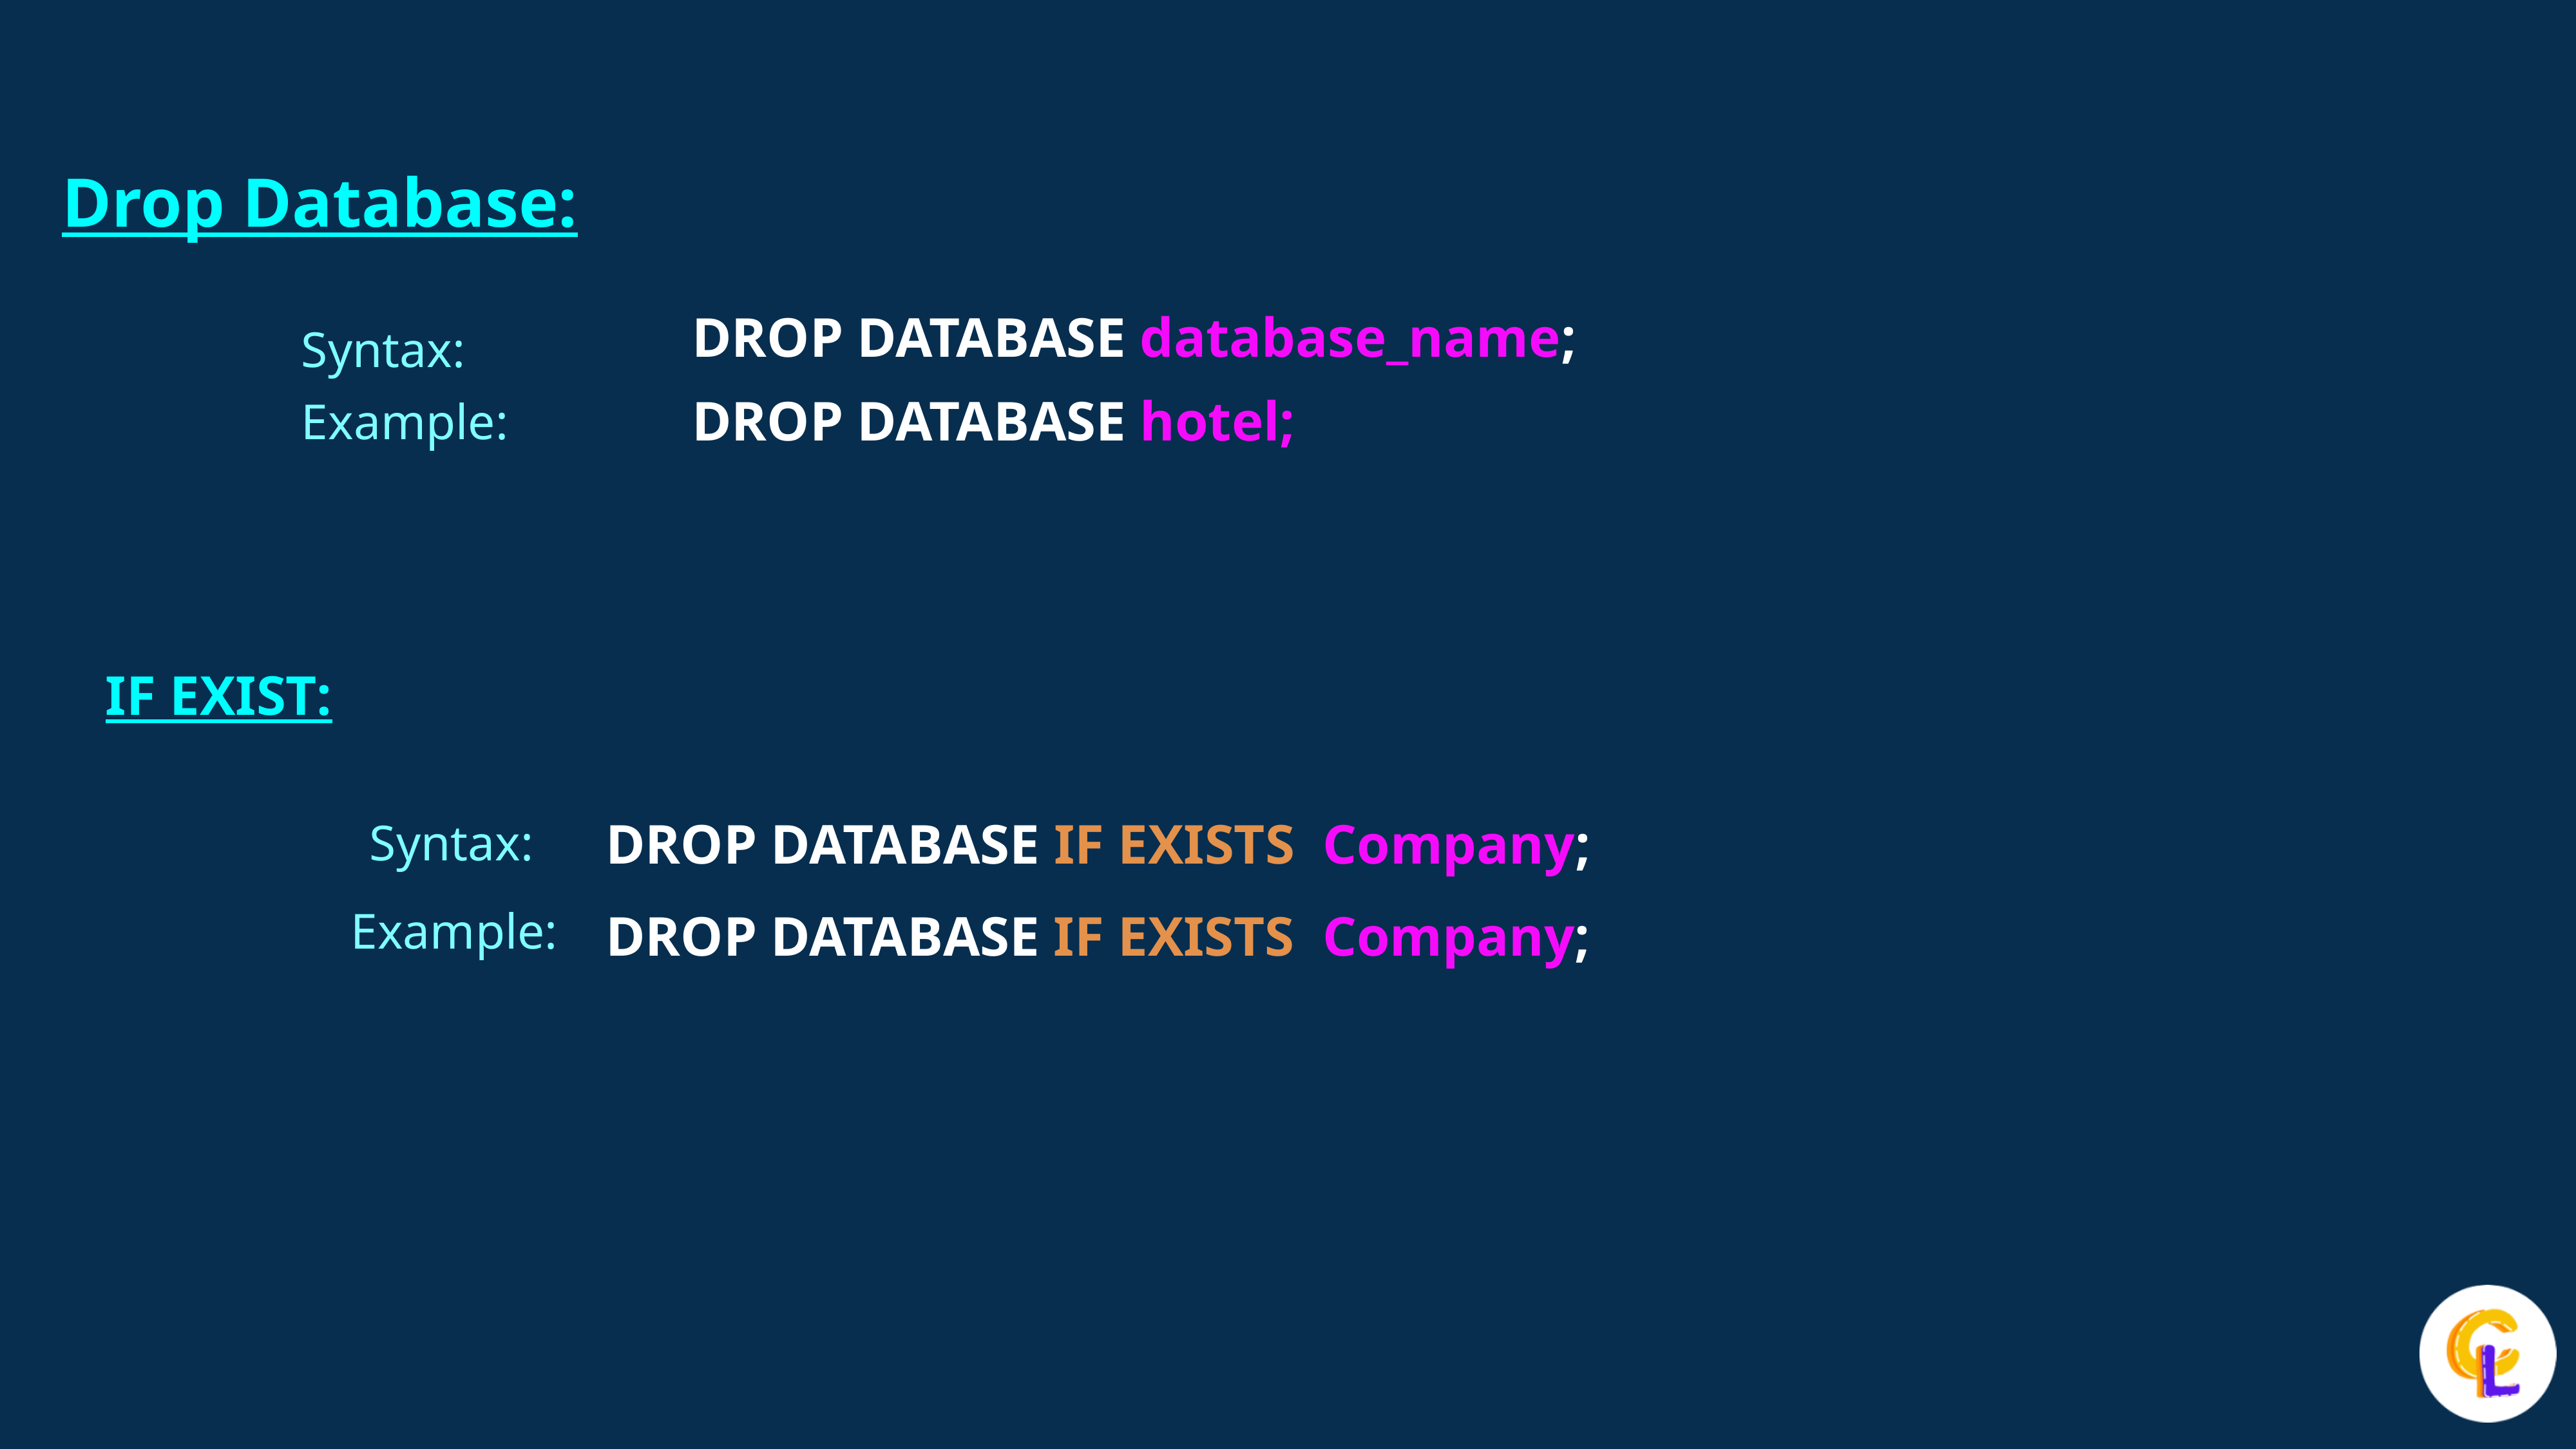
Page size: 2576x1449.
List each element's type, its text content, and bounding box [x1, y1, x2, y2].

text_box Syntax: [292, 314, 577, 382]
text_box DROP DATABASE IF EXISTS Company; [596, 805, 1885, 880]
picture [2419, 1285, 2557, 1423]
text_box Syntax: [360, 808, 560, 876]
text_box DROP DATABASE IF EXISTS Company; [596, 897, 1748, 972]
text_box DROP DATABASE hotel; [682, 382, 1996, 457]
text_box Example: [292, 386, 598, 454]
text_box Drop Database: [52, 155, 587, 245]
text_box Example: [341, 896, 598, 964]
text_box IF EXIST: [96, 656, 342, 731]
text_box DROP DATABASE database_name; [682, 298, 2161, 373]
